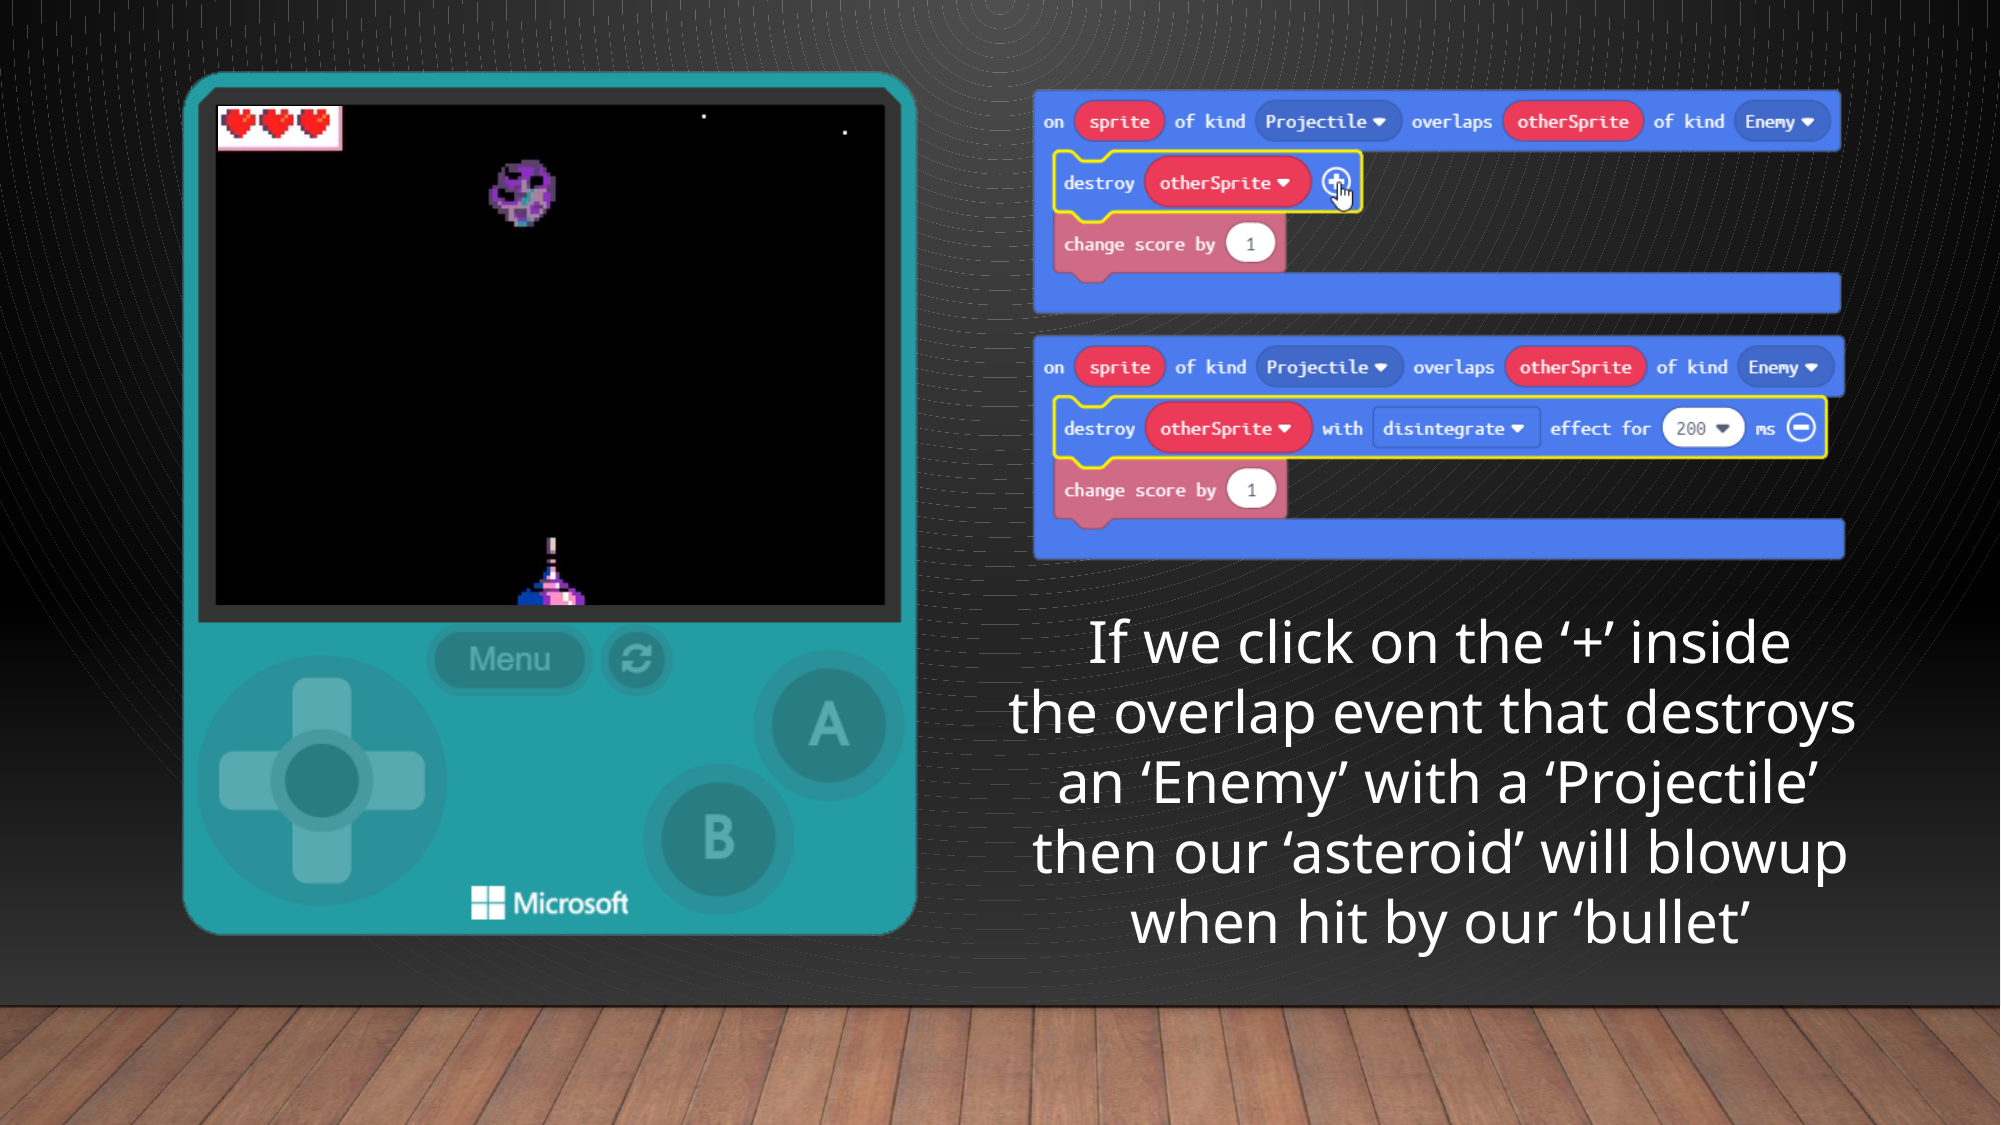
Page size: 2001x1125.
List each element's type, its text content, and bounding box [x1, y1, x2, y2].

text_box If we click on the ‘+’ inside the overlap event that destroys an ‘Enemy’ with a ‘Projectile’ then our ‘asteroid’ will blowup when hit by our ‘bullet’ [993, 572, 1888, 988]
picture [173, 62, 935, 947]
picture [1025, 81, 1856, 572]
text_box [217, 105, 888, 606]
picture [0, 1005, 2000, 1125]
